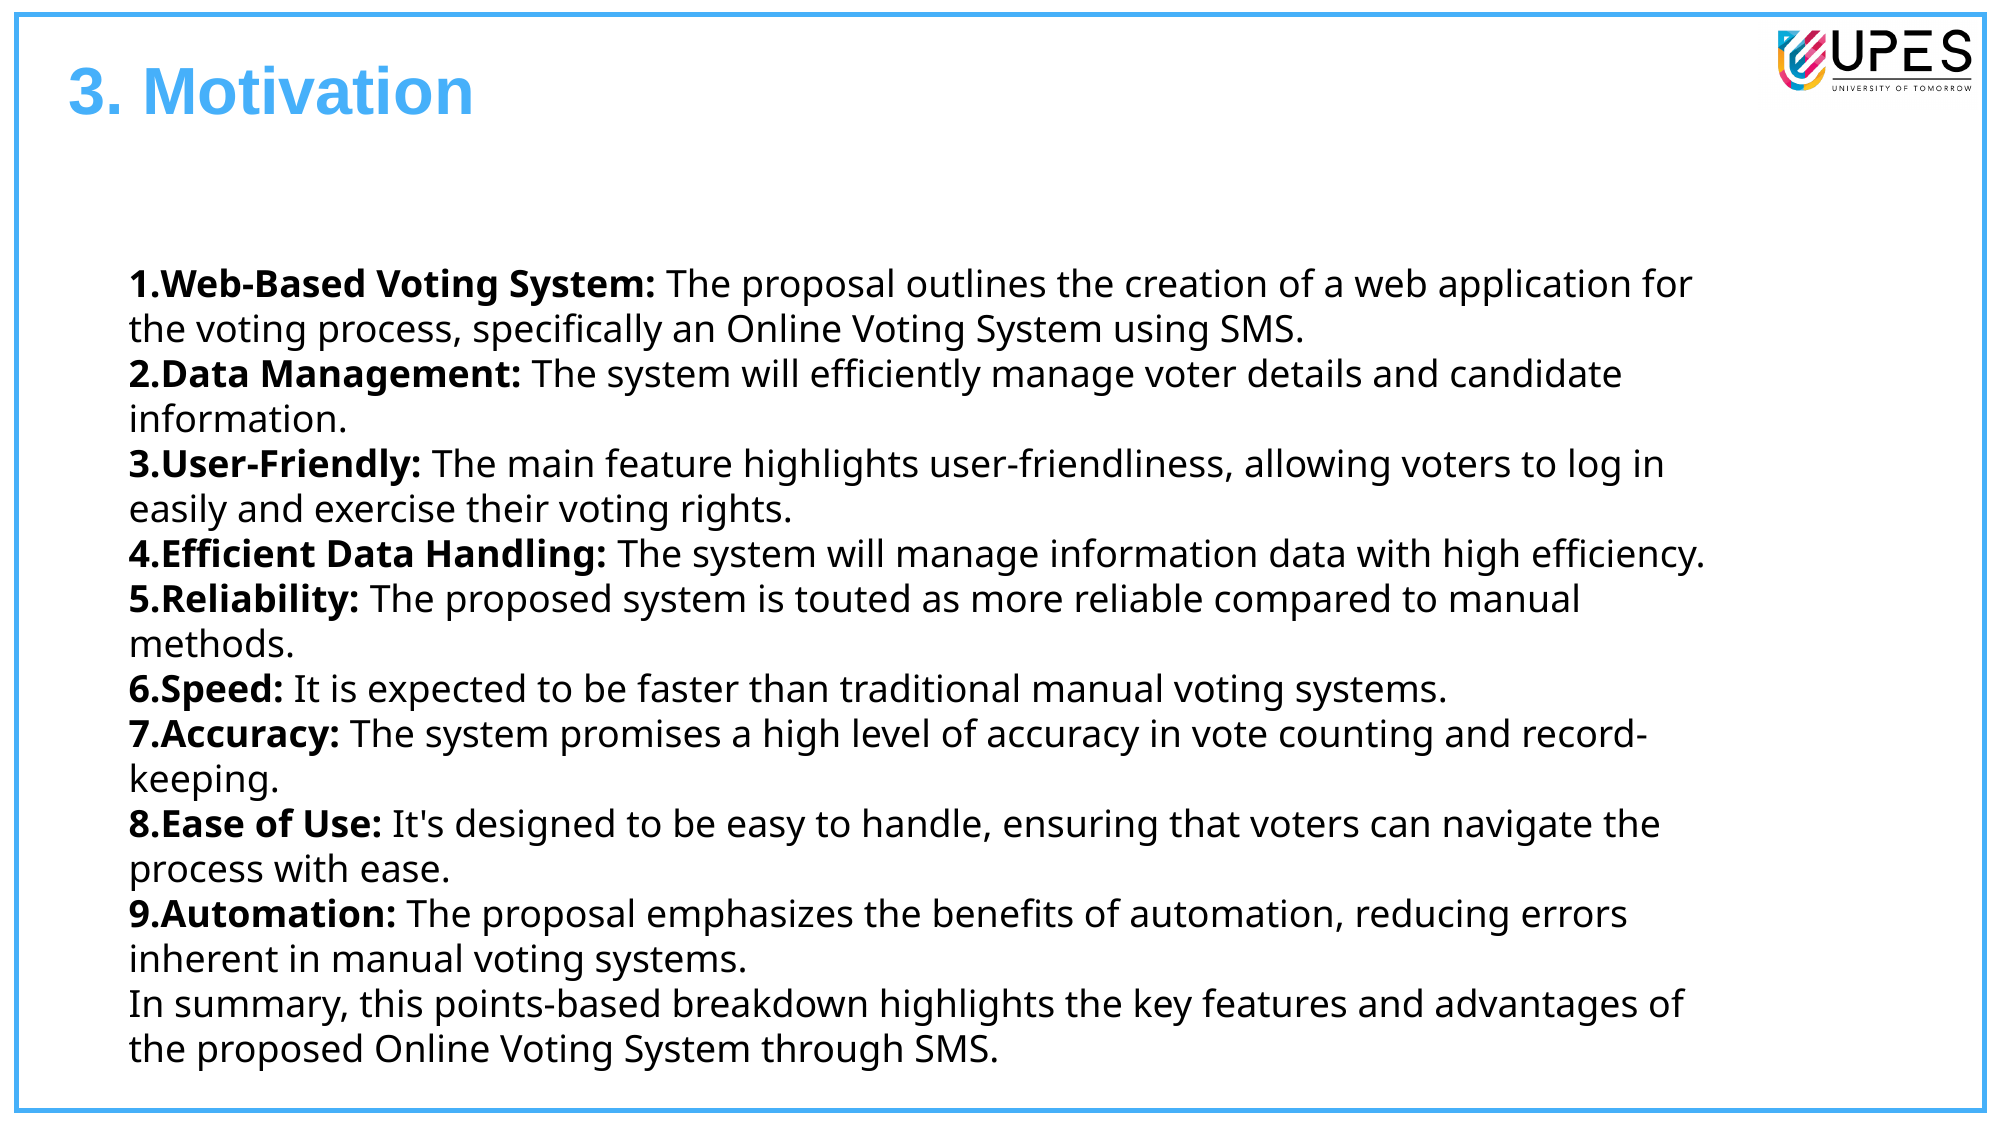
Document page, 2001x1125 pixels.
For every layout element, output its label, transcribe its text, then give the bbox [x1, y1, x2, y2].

picture [1758, 20, 1978, 110]
text_box 3. Motivation [53, 40, 1289, 136]
text_box Web-Based Voting System: The proposal outlines the creation of a web application for the voting process, specifically an Online Voting System using SMS. Data Management: The system will efficiently manage voter details and candidate information. User-Friendly: The main feature highlights user-friendliness, allowing voters to log in easily and exercise their voting rights. Efficient Data Handling: The system will manage information data with high efficiency. Reliability: The proposed system is touted as more reliable compared to manual methods. Speed: It is expected to be faster than traditional manual voting systems. Accuracy: The system promises a high level of accuracy in vote counting and record-keeping. Ease of Use: It's designed to be easy to handle, ensuring that voters can navigate the process with ease. Automation: The proposal emphasizes the benefits of automation, reducing errors inherent in manual voting systems. In summary, this points-based breakdown highlights the key features and advantages of the proposed Online Voting System through SMS. [113, 252, 1738, 1125]
